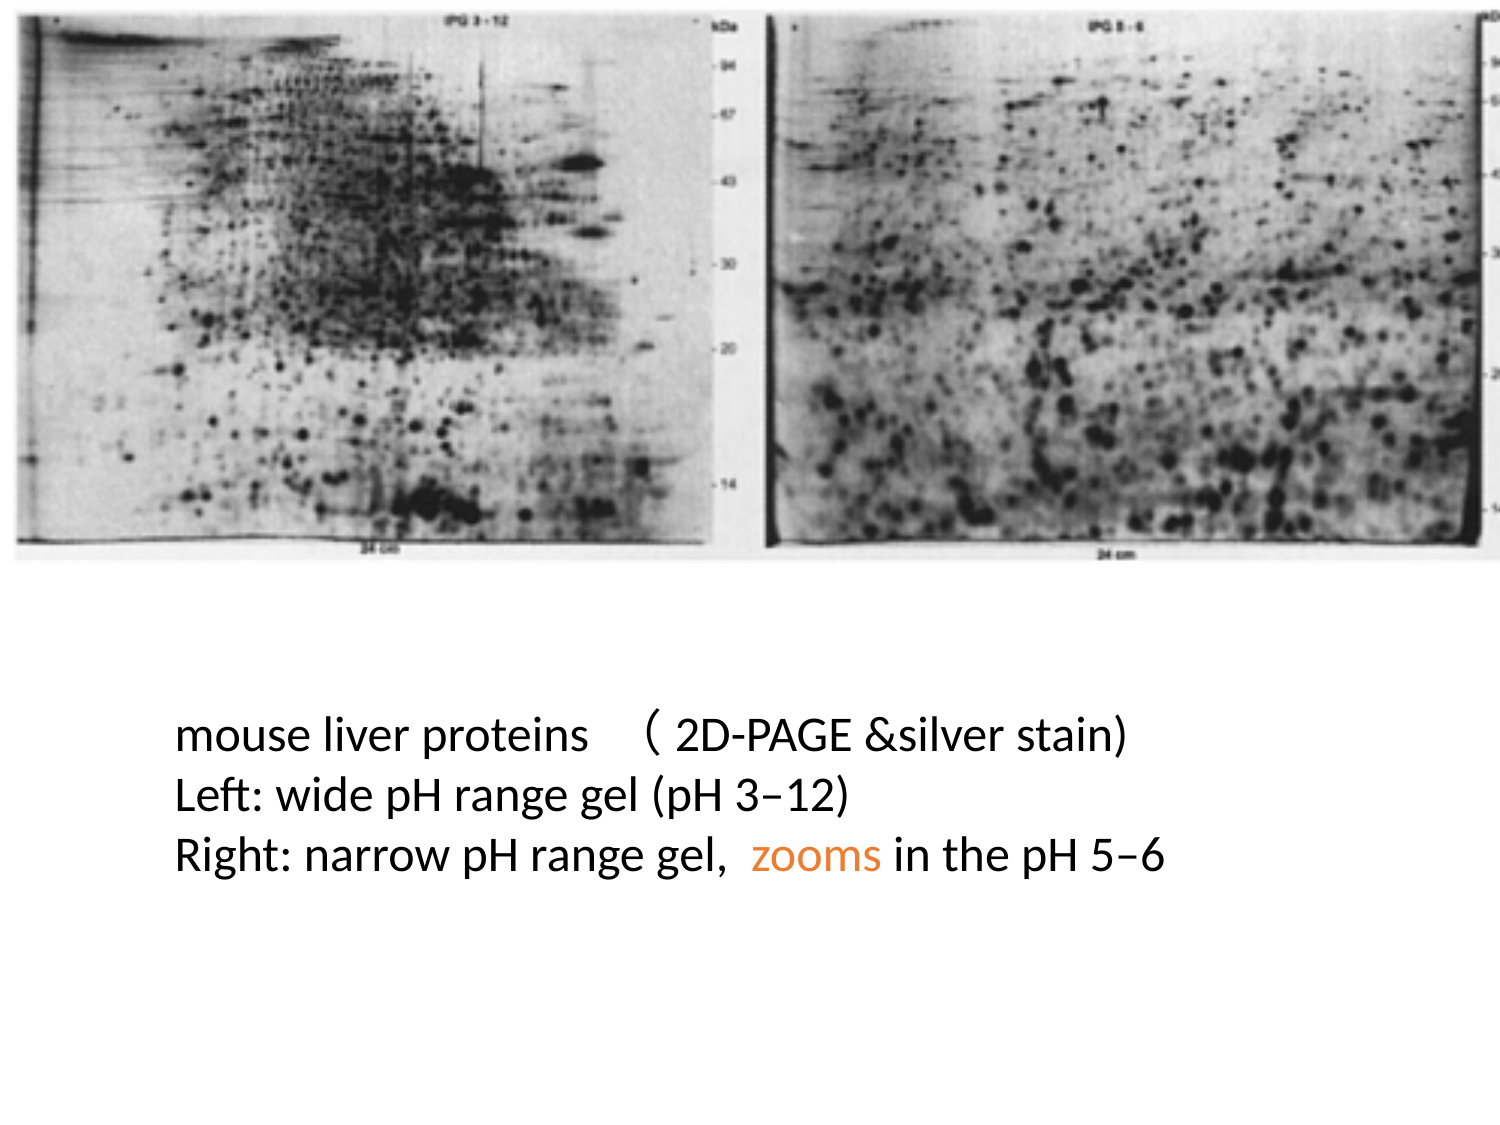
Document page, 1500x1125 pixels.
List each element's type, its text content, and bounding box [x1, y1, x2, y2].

picture [12, 5, 1500, 564]
text_box mouse liver proteins （2D-PAGE &silver stain) Left: wide pH range gel (pH 3–12) Right: narrow pH range gel, zooms in the pH 5–6 [159, 694, 1388, 889]
